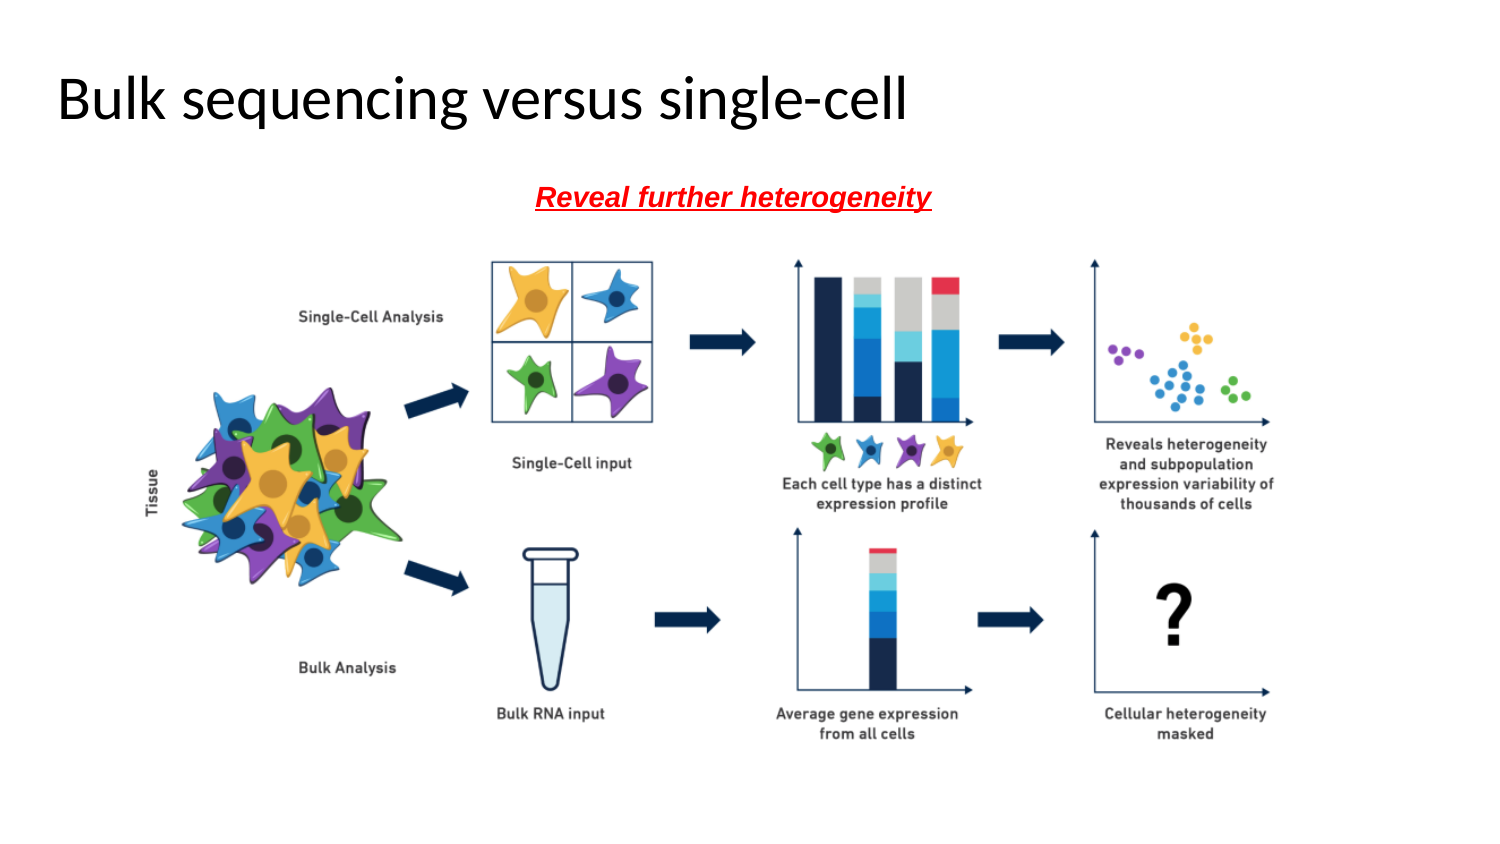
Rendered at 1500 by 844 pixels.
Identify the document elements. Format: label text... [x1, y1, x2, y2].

picture [107, 207, 1341, 783]
text_box Reveal further heterogeneity [520, 163, 1004, 206]
text_box Bulk sequencing versus single-cell [42, 42, 1382, 148]
